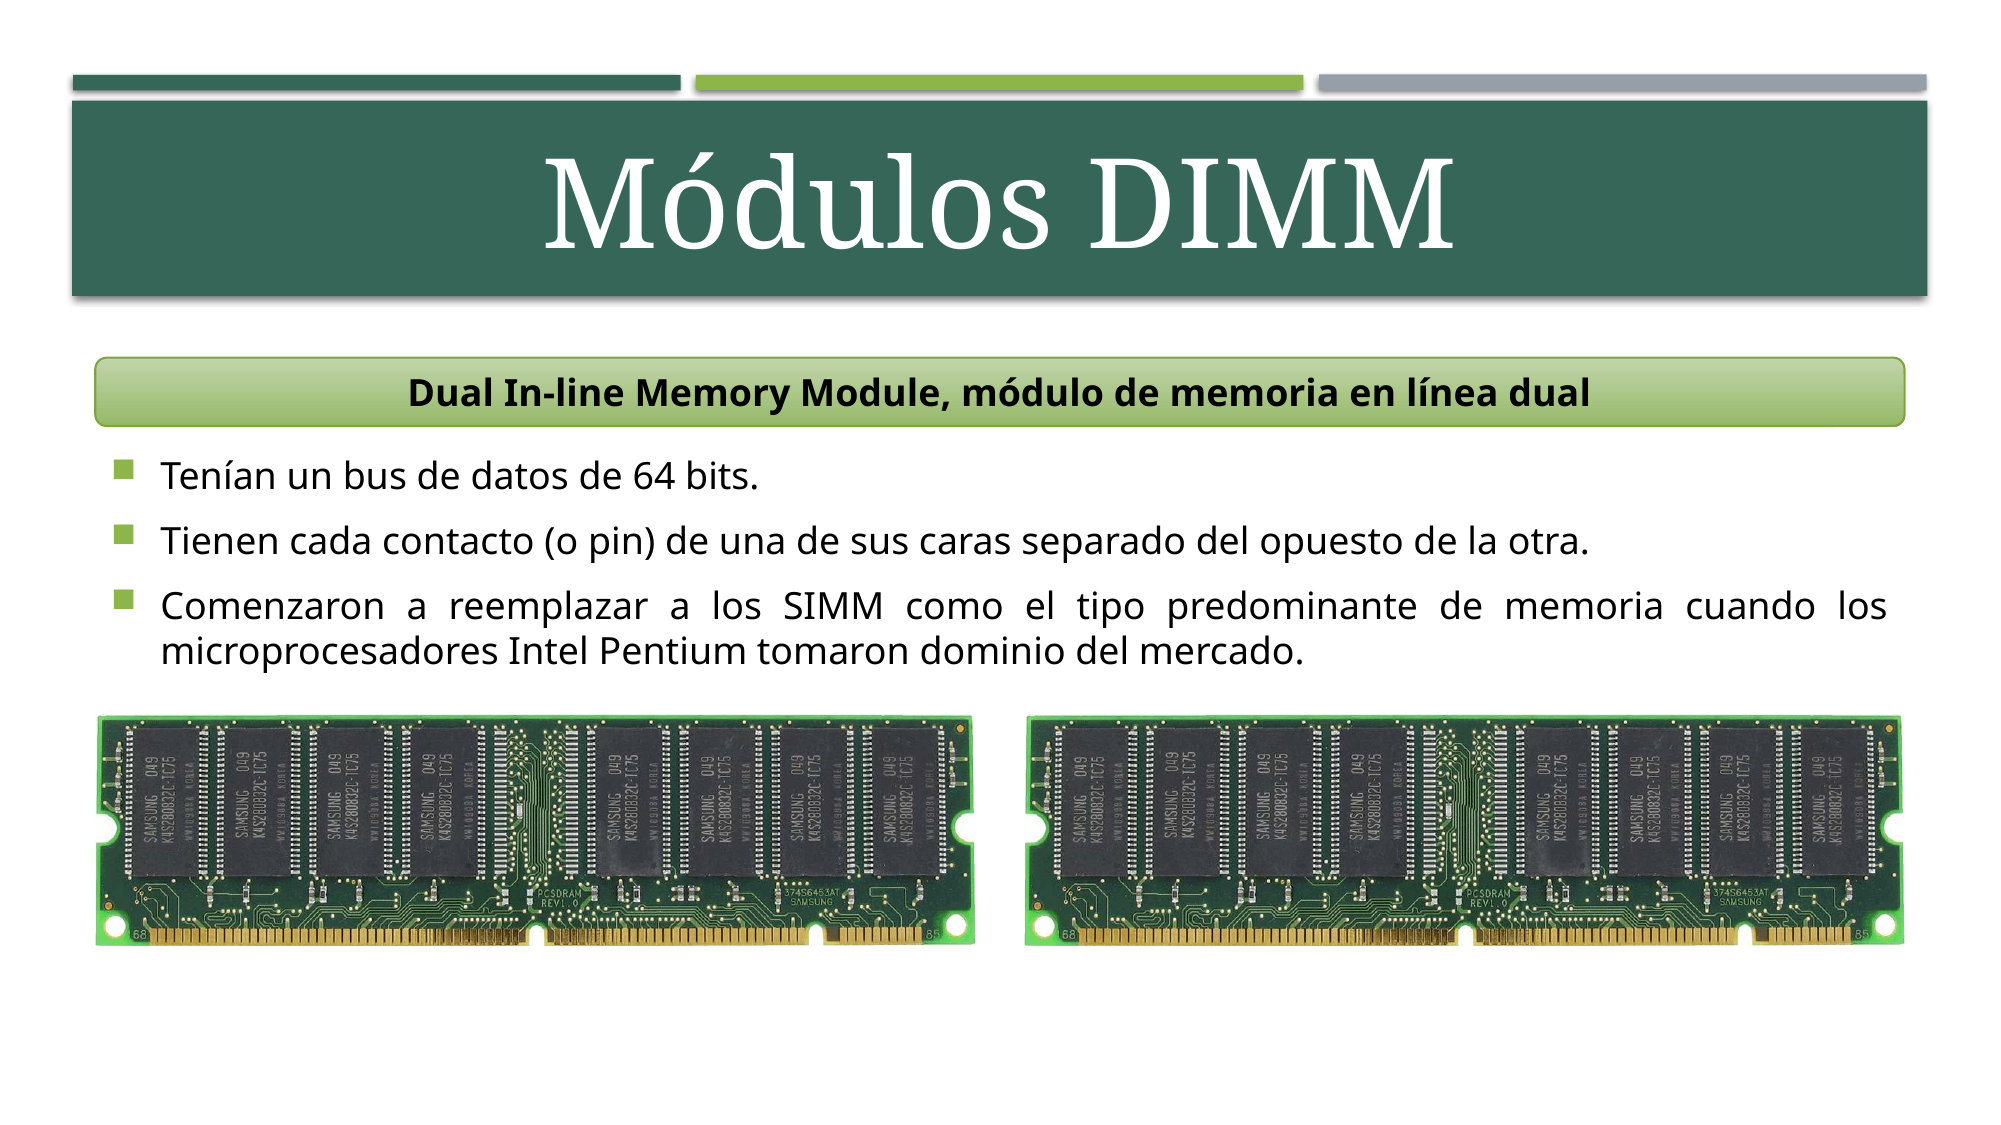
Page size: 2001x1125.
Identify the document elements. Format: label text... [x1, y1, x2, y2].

list Tenían un bus de datos de 64 bits. Tienen cada contacto (o pin) de una de sus caras separado del opuesto de la otra. Comenzaron a reemplazar a los SIMM como el tipo predominante de memoria cuando los microprocesadores Intel Pentium tomaron dominio del mercado. [95, 421, 1905, 962]
title Módulos DIMM [95, 115, 1905, 282]
picture [1023, 714, 1906, 947]
picture [94, 714, 977, 947]
text_box Dual In-line Memory Module, módulo de memoria en línea dual [94, 356, 1906, 428]
